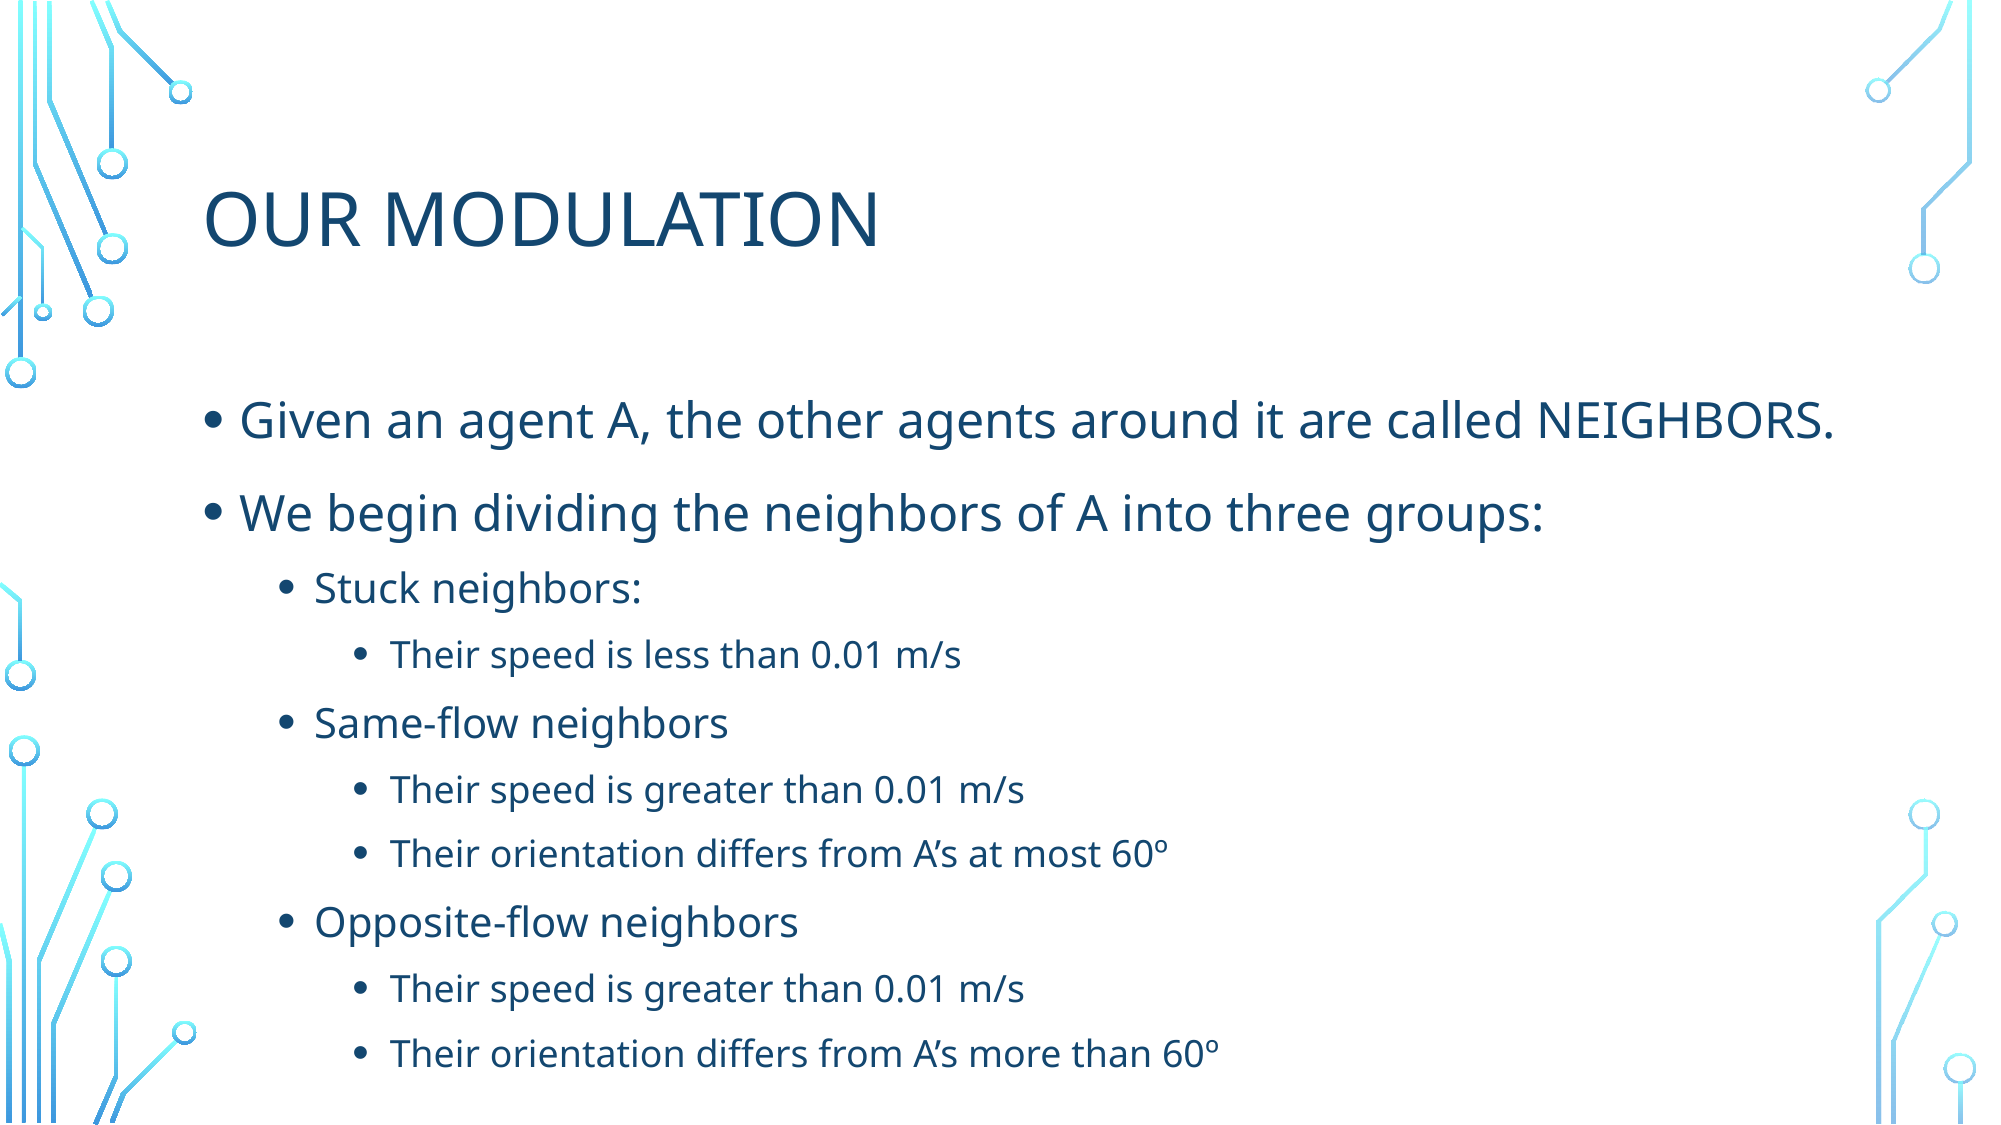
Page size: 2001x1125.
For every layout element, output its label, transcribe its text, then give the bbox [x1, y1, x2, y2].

list Given an agent A, the other agents around it are called NEIGHBORS. We begin dividing the neighbors of A into three groups: Stuck neighbors: Their speed is less than 0.01 m/s Same-flow neighbors Their speed is greater than 0.01 m/s Their orientation differs from A’s at most 60º Opposite-flow neighbors Their speed is greater than 0.01 m/s Their orientation differs from A’s more than 60º [187, 369, 1930, 1089]
title OUR MODULATION [187, 101, 1813, 344]
